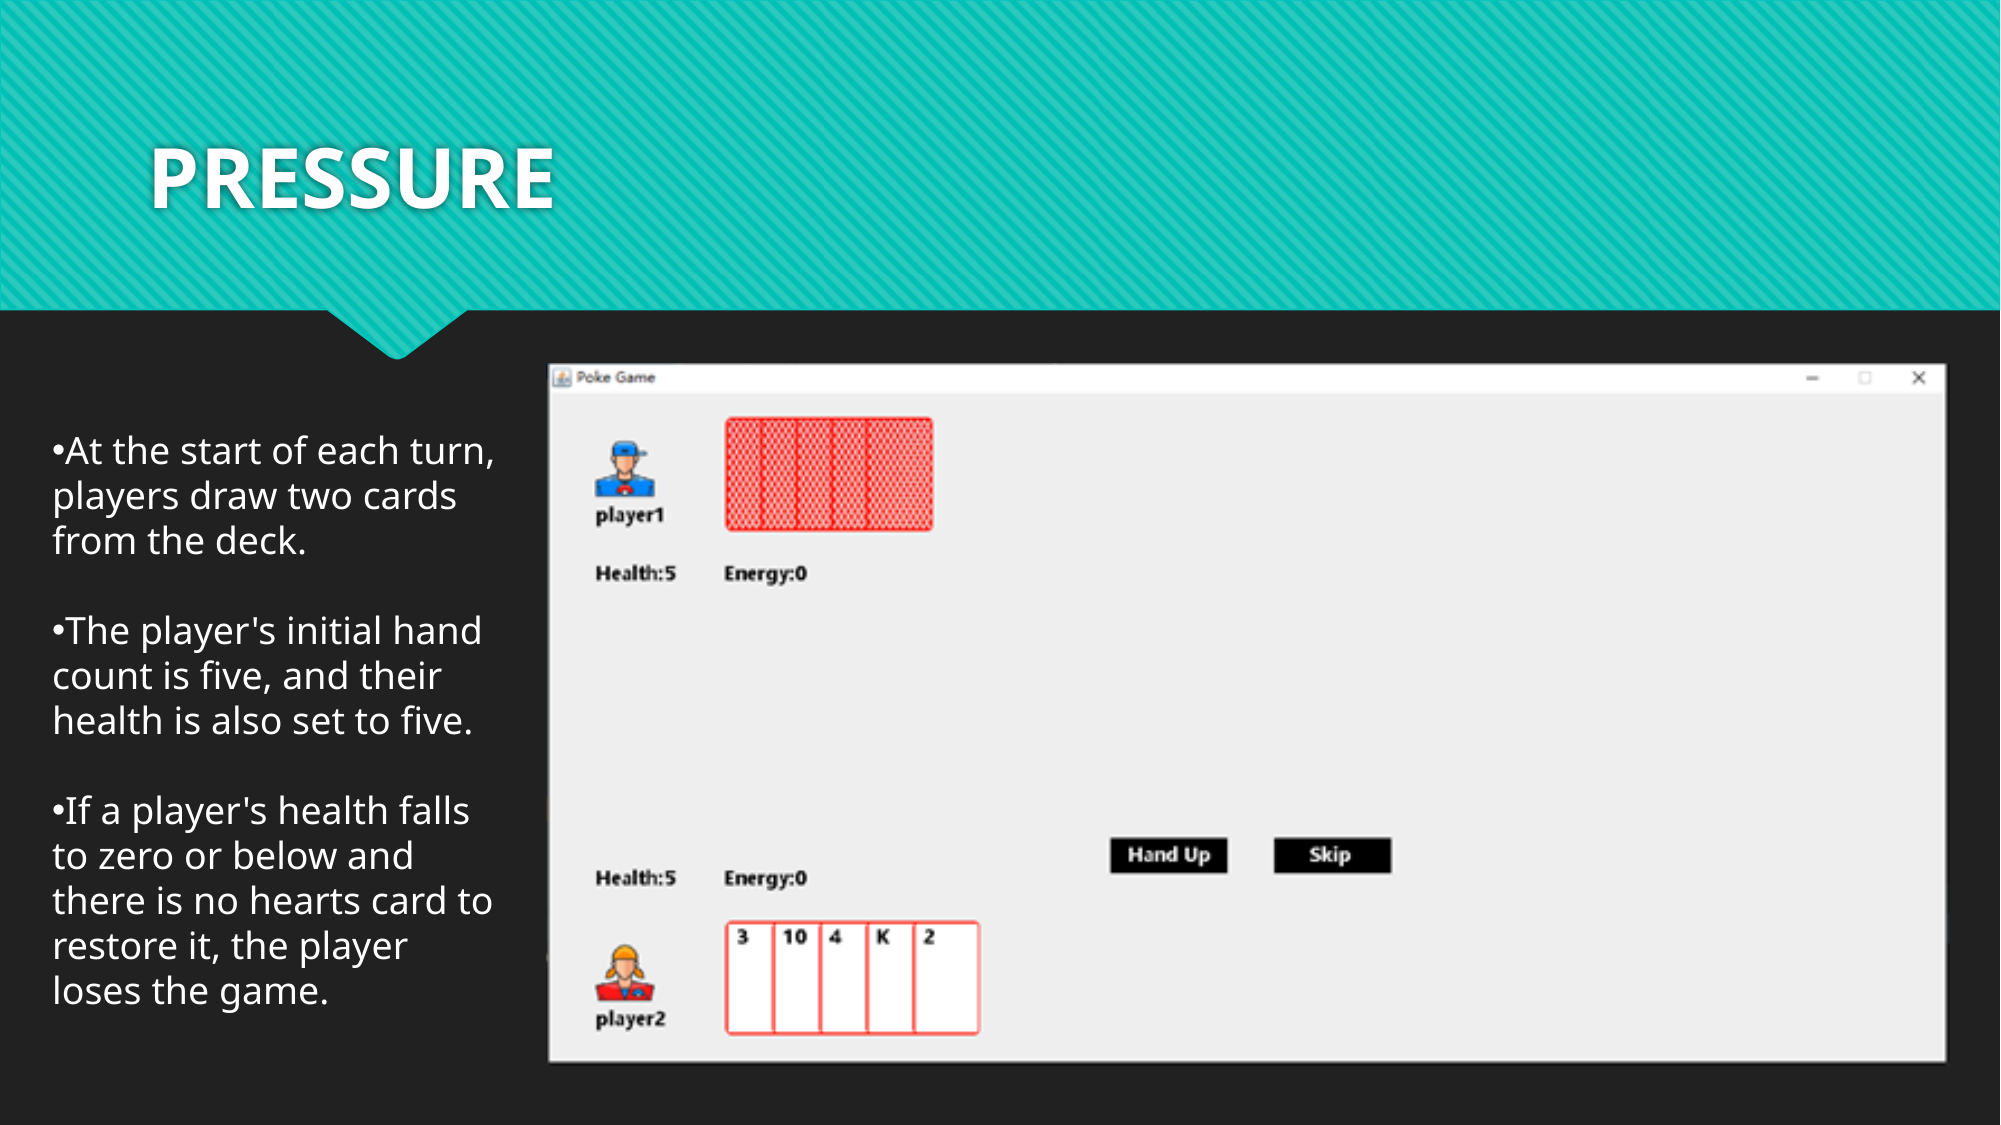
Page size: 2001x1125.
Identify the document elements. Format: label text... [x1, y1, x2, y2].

title PRESSURE [132, 73, 1868, 233]
picture [545, 363, 1950, 1066]
text_box At the start of each turn, players draw two cards from the deck. The player's initial hand count is five, and their health is also set to five. If a player's health falls to zero or below and there is no hearts card to restore it, the player loses the game. [37, 419, 520, 1020]
